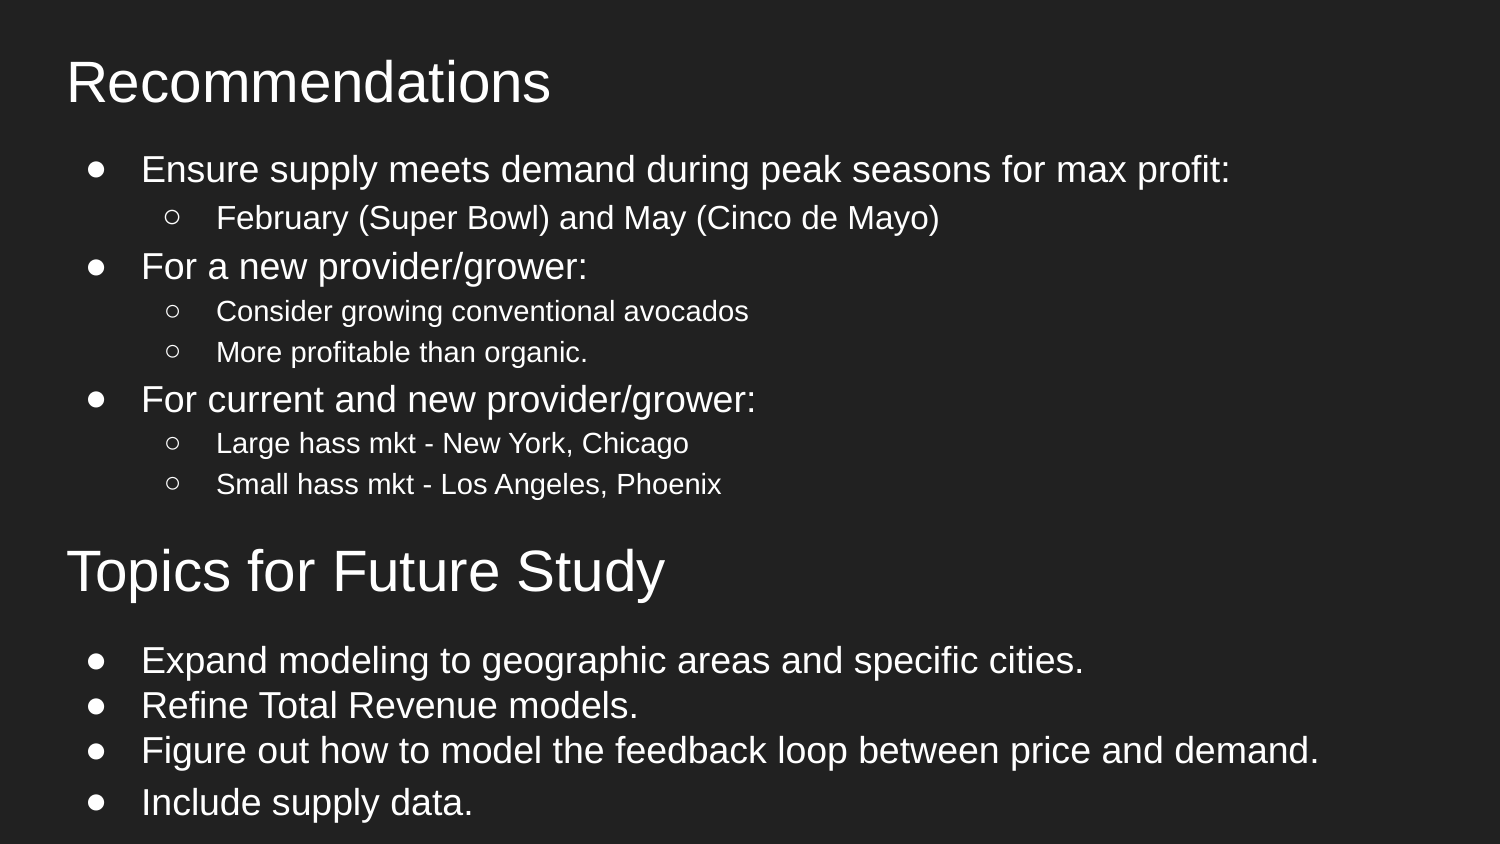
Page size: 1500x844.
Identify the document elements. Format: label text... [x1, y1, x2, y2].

title Recommendations [51, 29, 1449, 123]
list Ensure supply meets demand during peak seasons for max profit: February (Super Bowl) and May (Cinco de Mayo) For a new provider/grower: Consider growing conventional avocados More profitable than organic. For current and new provider/grower: Large hass mkt - New York, Chicago Small hass mkt - Los Angeles, Phoenix Topics for Future Study Expand modeling to geographic areas and specific cities. Refine Total Revenue models. Figure out how to model the feedback loop between price and demand. Include supply data. [51, 123, 1449, 517]
